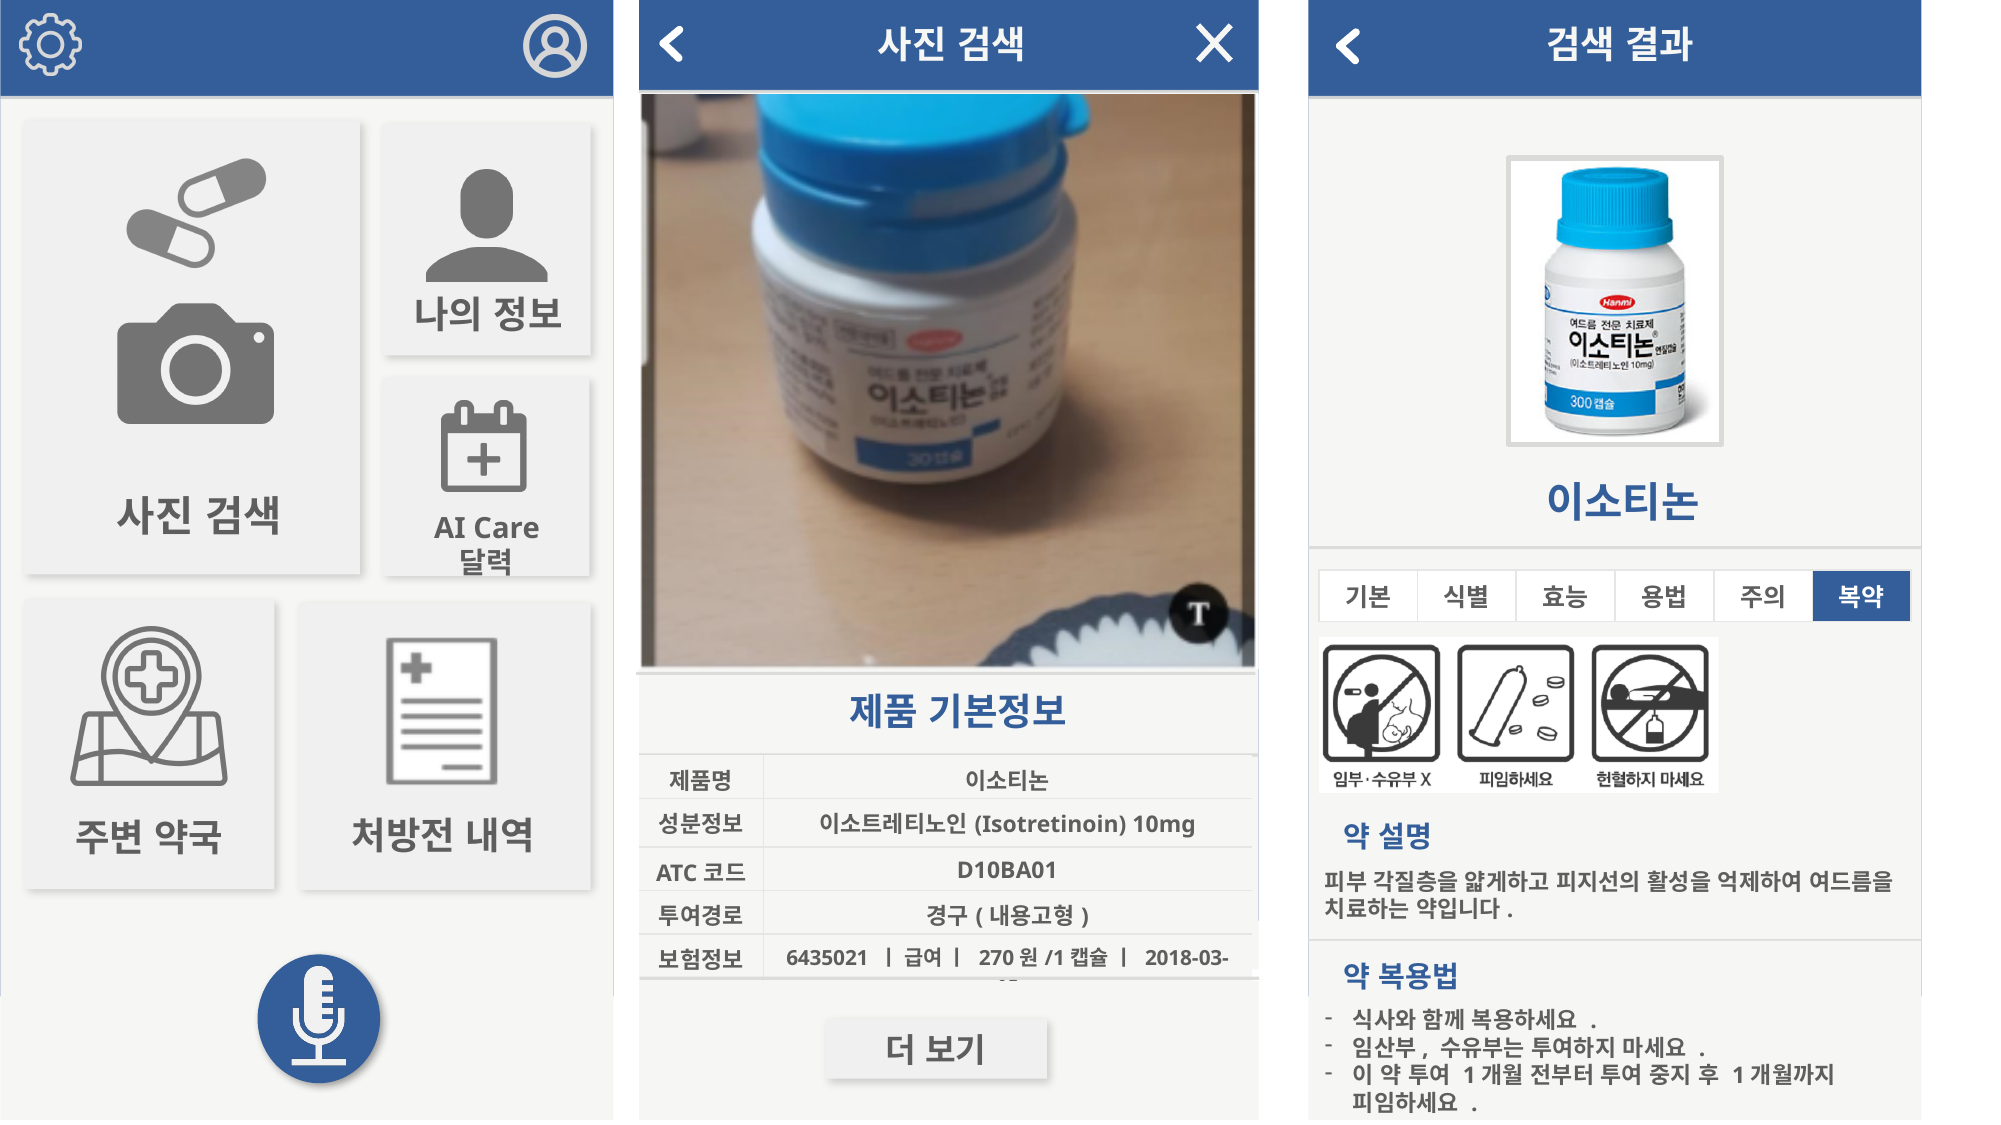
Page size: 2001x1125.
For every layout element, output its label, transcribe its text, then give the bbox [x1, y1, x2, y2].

picture [1318, 637, 1719, 793]
text_box [638, 980, 1260, 1121]
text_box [635, 0, 1259, 970]
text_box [656, 32, 686, 55]
picture [361, 628, 524, 791]
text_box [1333, 35, 1363, 57]
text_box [0, 0, 614, 1120]
picture [417, 160, 556, 300]
table_cell 보험정보 [639, 970, 763, 976]
picture [99, 105, 292, 460]
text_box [1308, 940, 1922, 1120]
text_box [1308, 548, 1922, 939]
table_cell 6435021 ㅣ 급여 ㅣ 270원/1캡슐 ㅣ 2018-03-19 [764, 970, 1252, 976]
picture [505, 14, 598, 80]
picture [69, 626, 228, 786]
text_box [1308, 0, 1922, 547]
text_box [257, 954, 381, 1084]
text_box 더 보기 [824, 1018, 1048, 1080]
picture [1510, 160, 1719, 442]
picture [19, 13, 82, 76]
text_box 식사와 함께 복용하세요 . 임산부, 수유부는 투여하지 마세요 . 이 약 투여 1개월 전부터 투여 중지 후 1개월까지 피임하세요 . [1310, 998, 1923, 1124]
picture [441, 400, 533, 492]
